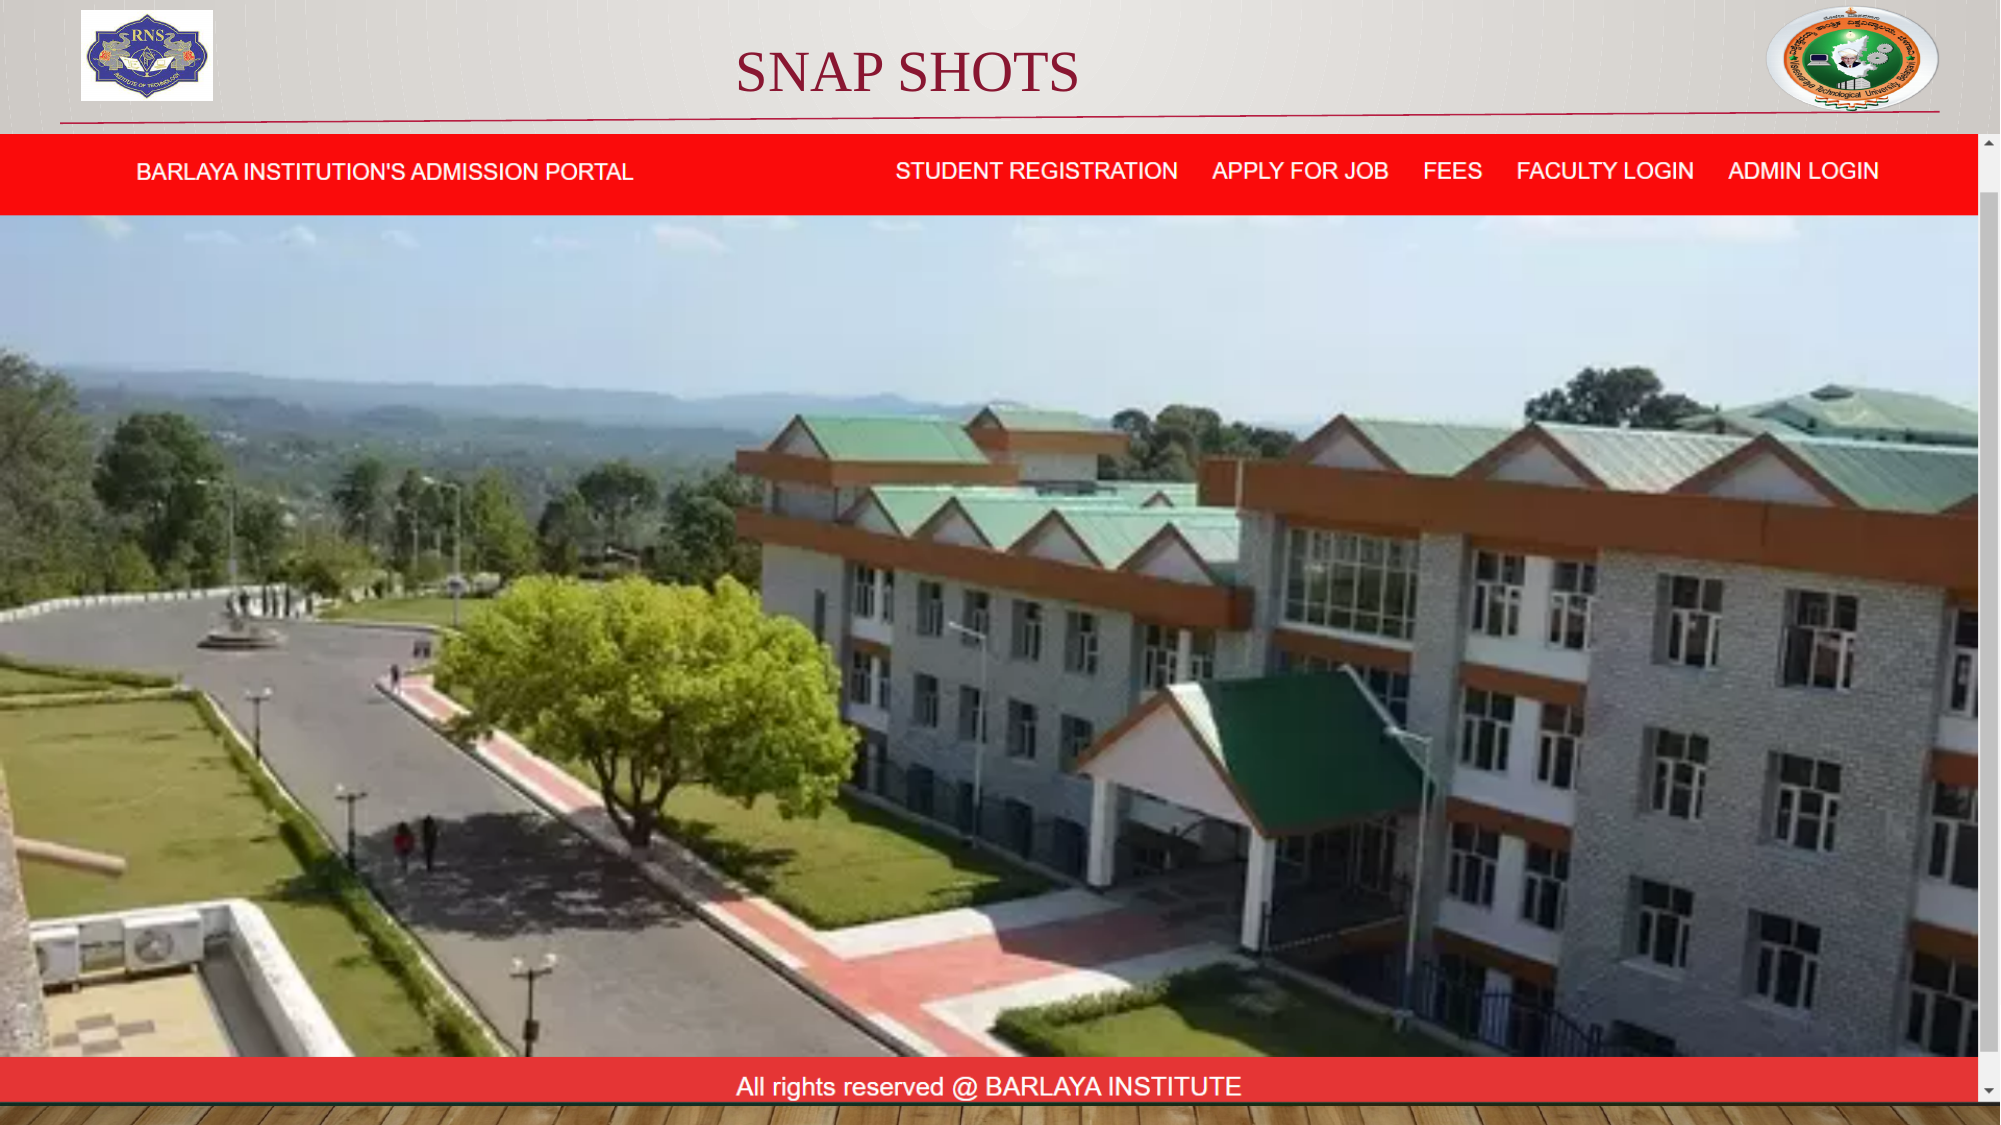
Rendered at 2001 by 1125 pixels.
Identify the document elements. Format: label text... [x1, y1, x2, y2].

picture [1765, 5, 1940, 112]
text_box SNAP SHOTS [576, 25, 1577, 111]
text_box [59, 111, 1940, 124]
picture [0, 134, 2000, 1125]
picture [81, 9, 214, 101]
